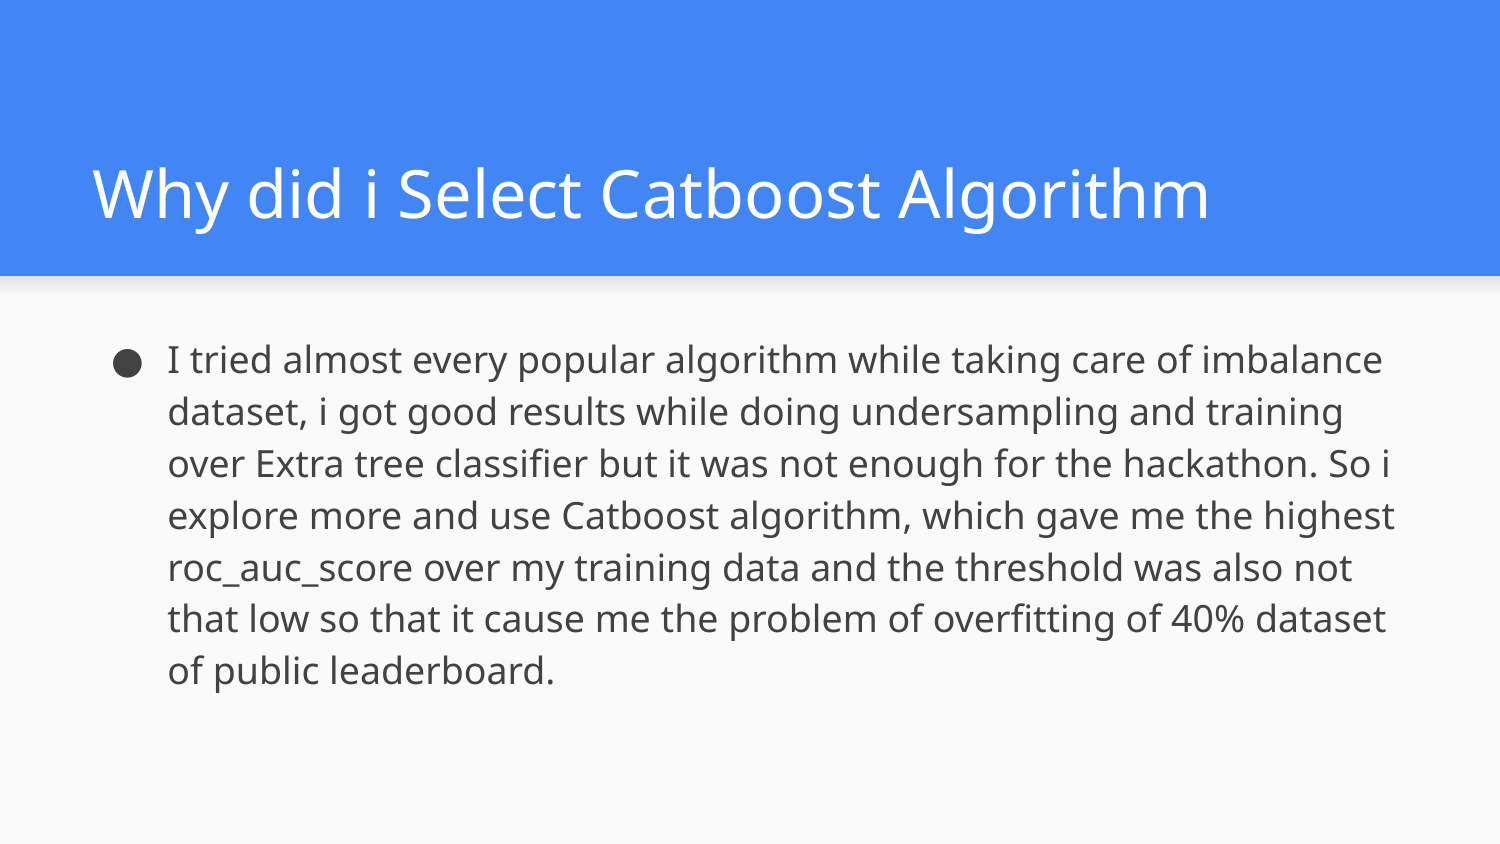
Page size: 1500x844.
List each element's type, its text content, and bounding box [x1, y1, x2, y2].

title Why did i Select Catboost Algorithm [77, 121, 1427, 248]
list I tried almost every popular algorithm while taking care of imbalance dataset, i got good results while doing undersampling and training over Extra tree classifier but it was not enough for the hackathon. So i explore more and use Catboost algorithm, which gave me the highest roc_auc_score over my training data and the threshold was also not that low so that it cause me the problem of overfitting of 40% dataset of public leaderboard. [77, 314, 1427, 760]
